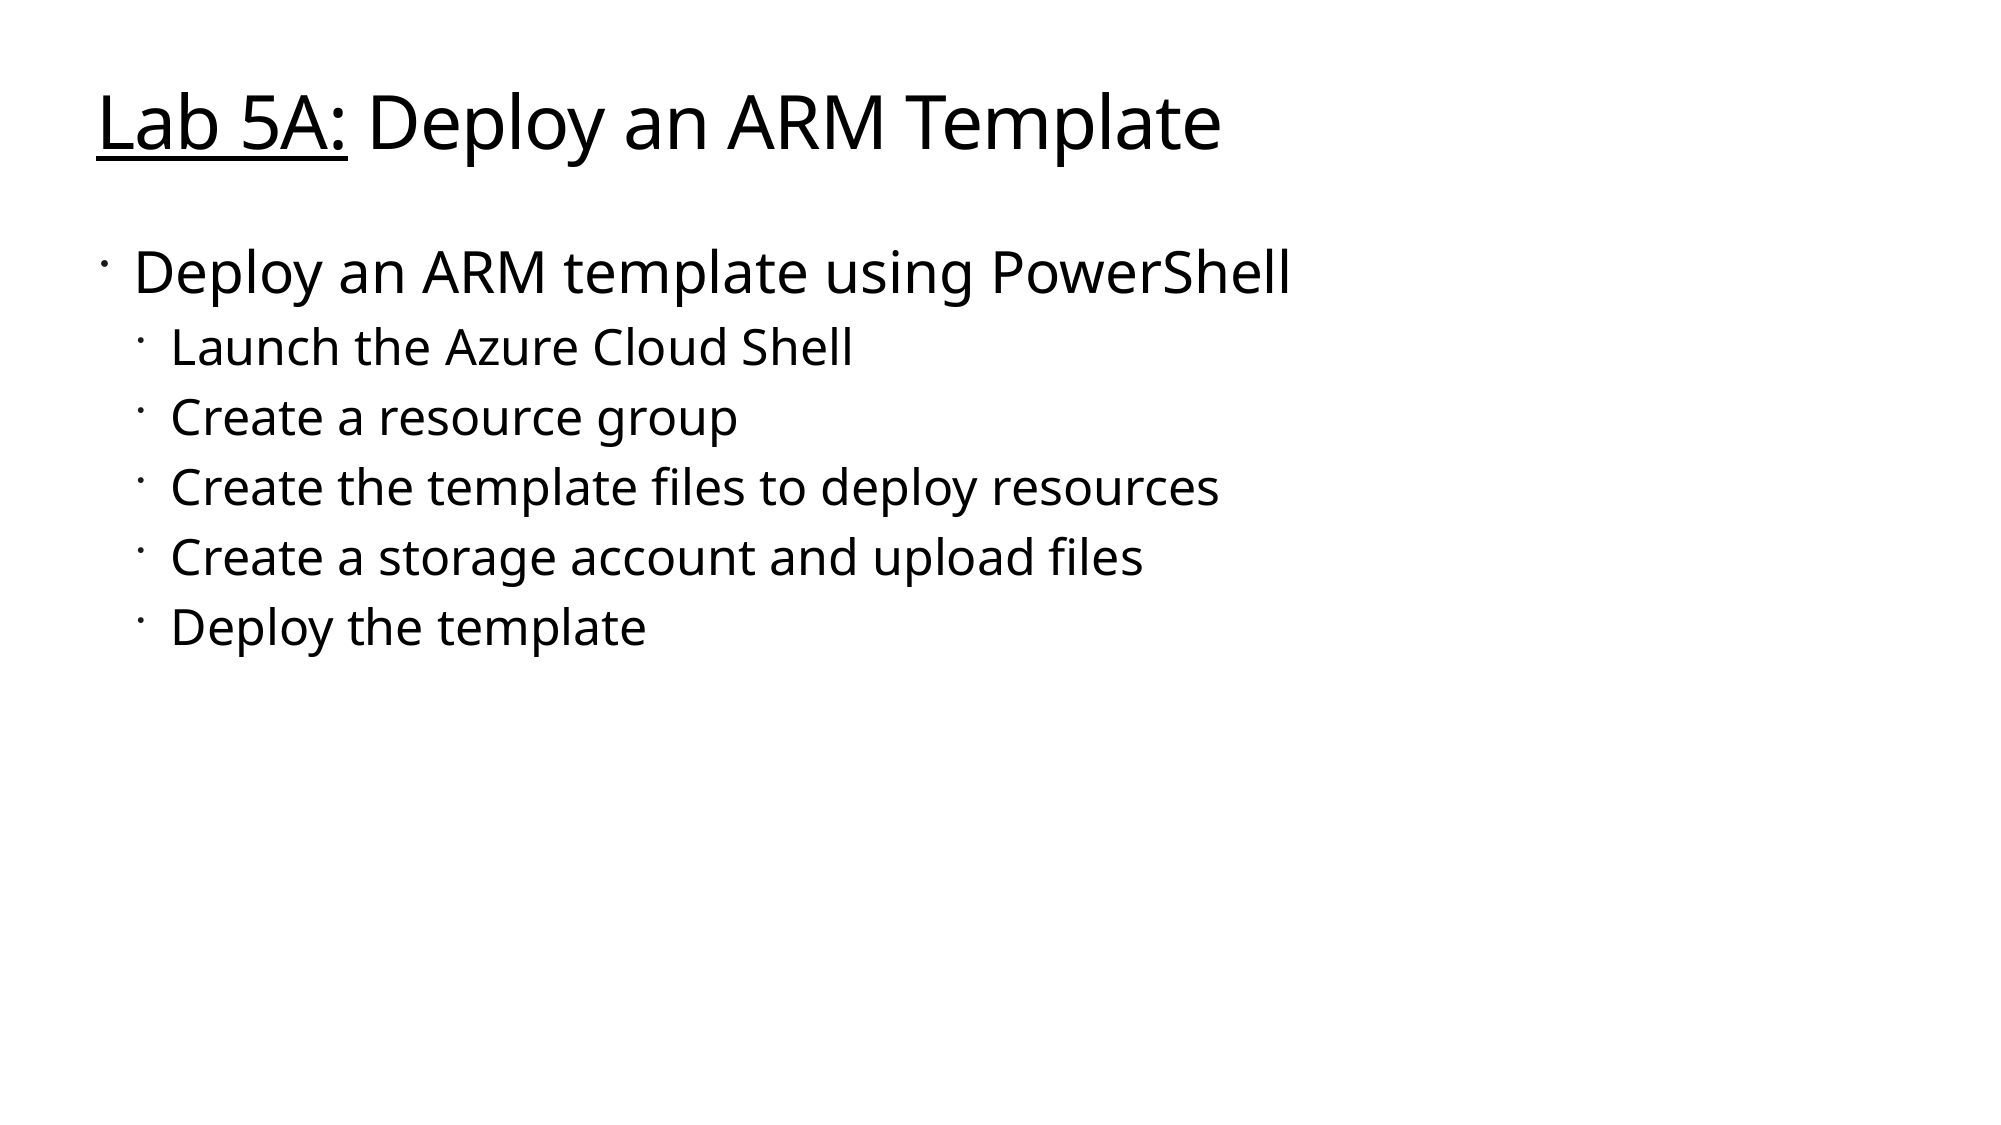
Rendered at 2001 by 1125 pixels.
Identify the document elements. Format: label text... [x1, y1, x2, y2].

list Deploy an ARM template using PowerShell Launch the Azure Cloud Shell Create a resource group Create the template files to deploy resources Create a storage account and upload files Deploy the template [95, 235, 1904, 670]
title Lab 5A: Deploy an ARM Template [96, 75, 1904, 166]
